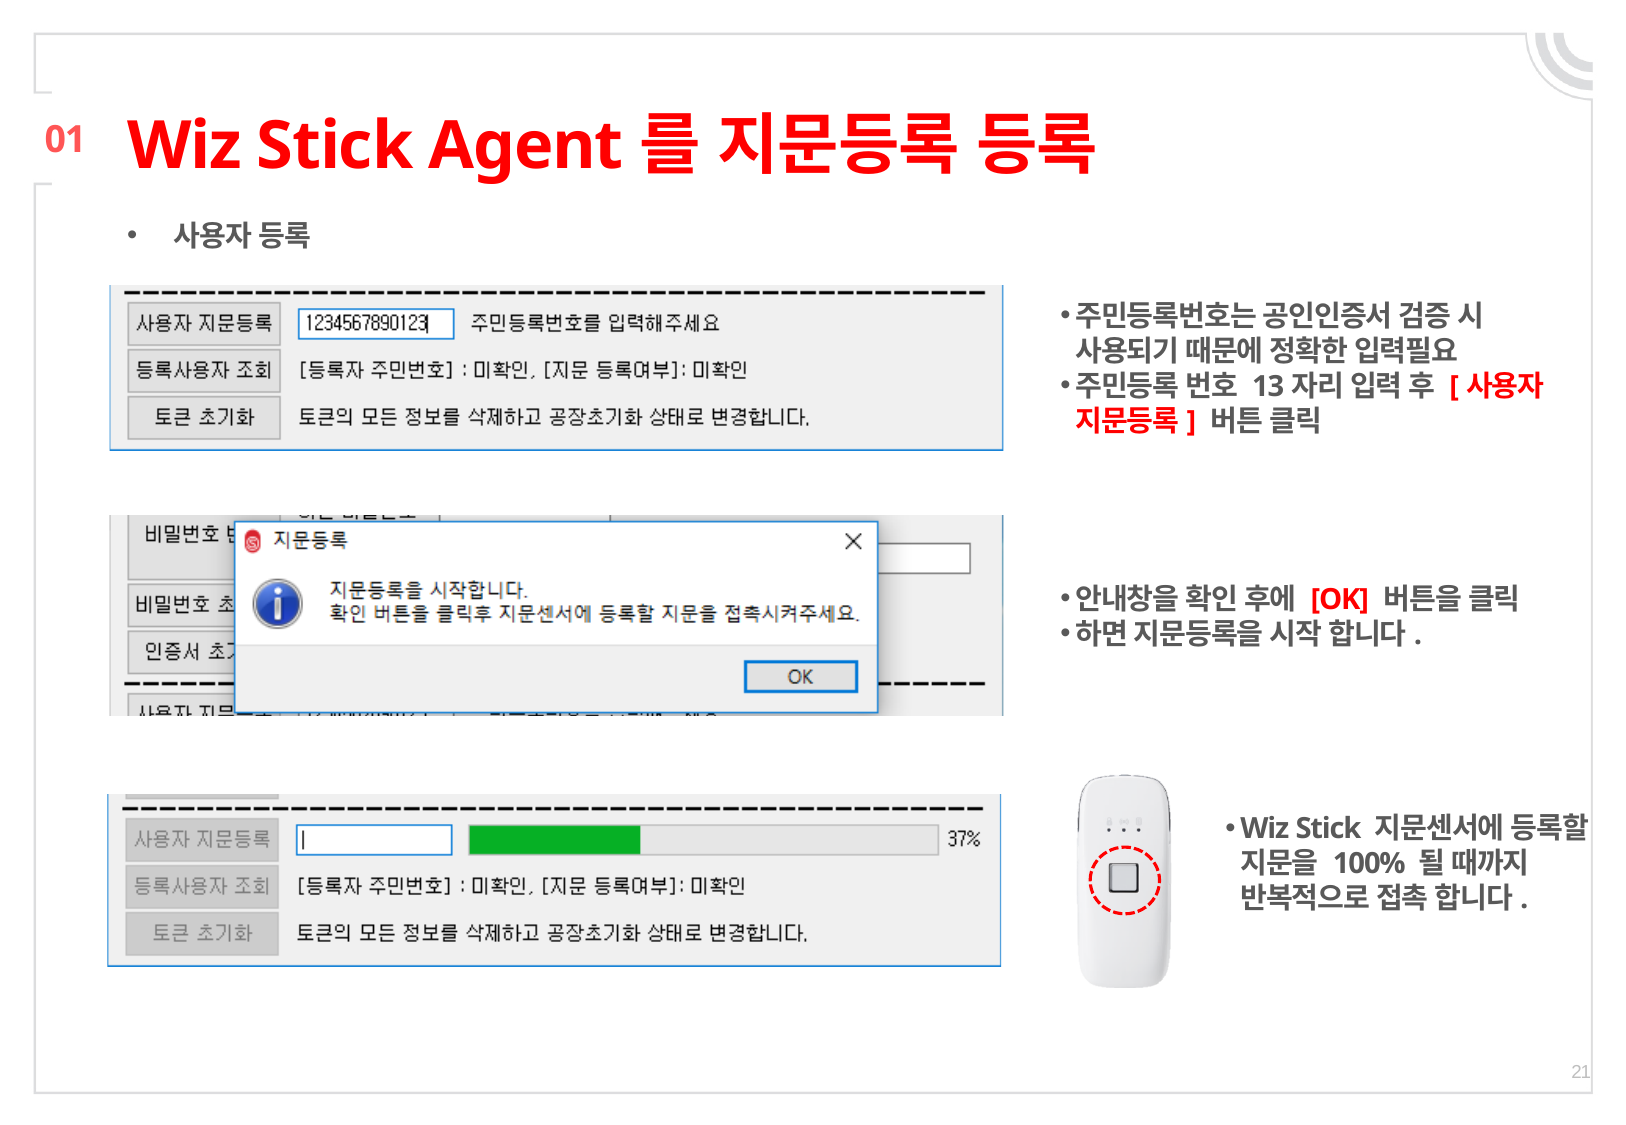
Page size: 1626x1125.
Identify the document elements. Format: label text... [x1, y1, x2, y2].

title Wiz Stick Agent를 지문등록 등록 [127, 101, 1495, 168]
picture [0, 0, 1626, 1125]
text_box Wiz Stick 지문센서에 등록할 지문을 100% 될 때까지 반복적으로 접촉 합니다. [1210, 802, 1607, 922]
text_box 안내창을 확인 후에 [OK] 버튼을 클릭 하면 지문등록을 시작 합니다. [1045, 572, 1578, 658]
text_box 주민등록번호는 공인인증서 검증 시 사용되기 때문에 정확한 입력필요 주민등록 번호 13자리 입력 후 [사용자 지문등록] 버튼 클릭 [1045, 289, 1578, 445]
text_box 사용자 등록 [112, 209, 326, 260]
list 01 [44, 115, 122, 161]
